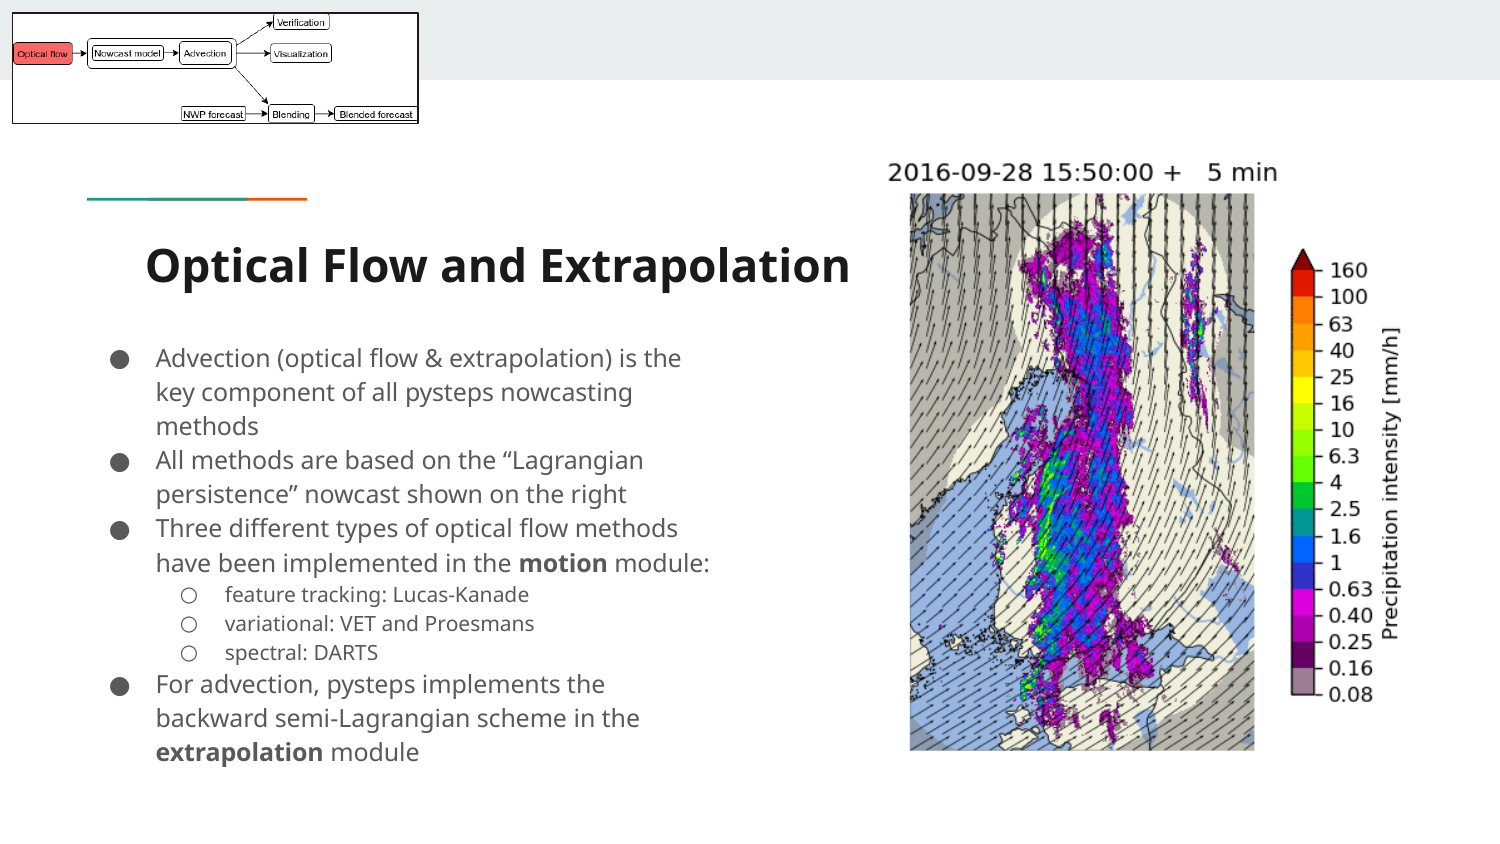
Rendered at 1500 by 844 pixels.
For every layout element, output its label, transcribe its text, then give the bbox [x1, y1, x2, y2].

list Advection (optical flow & extrapolation) is the key component of all pysteps nowcasting methods All methods are based on the “Lagrangian persistence” nowcast shown on the right Three different types of optical flow methods have been implemented in the motion module: feature tracking: Lucas-Kanade variational: VET and Proesmans spectral: DARTS For advection, pysteps implements the backward semi-Lagrangian scheme in the extrapolation module [71, 322, 532, 784]
picture [12, 13, 418, 123]
title Optical Flow and Extrapolation [129, 221, 532, 308]
picture [537, 107, 1500, 830]
